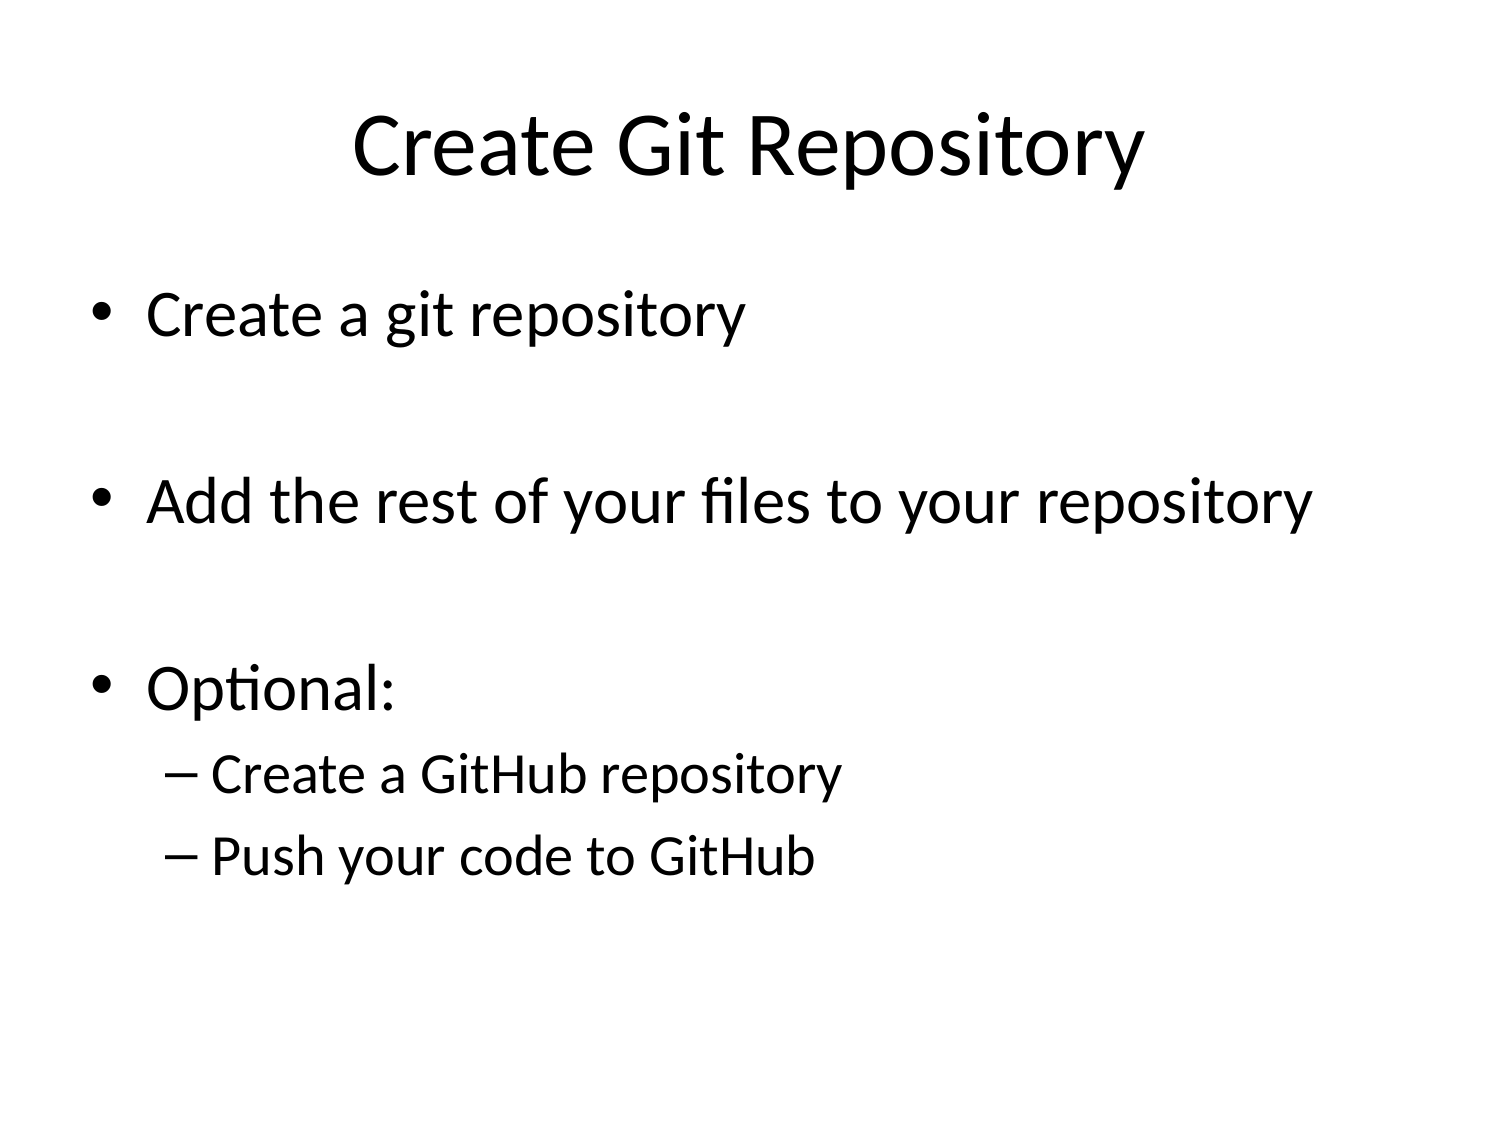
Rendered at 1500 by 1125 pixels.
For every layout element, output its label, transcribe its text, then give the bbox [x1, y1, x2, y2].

title Create Git Repository [75, 45, 1425, 233]
list Create a git repository Add the rest of your files to your repository Optional: Create a GitHub repository Push your code to GitHub [75, 262, 1425, 1073]
